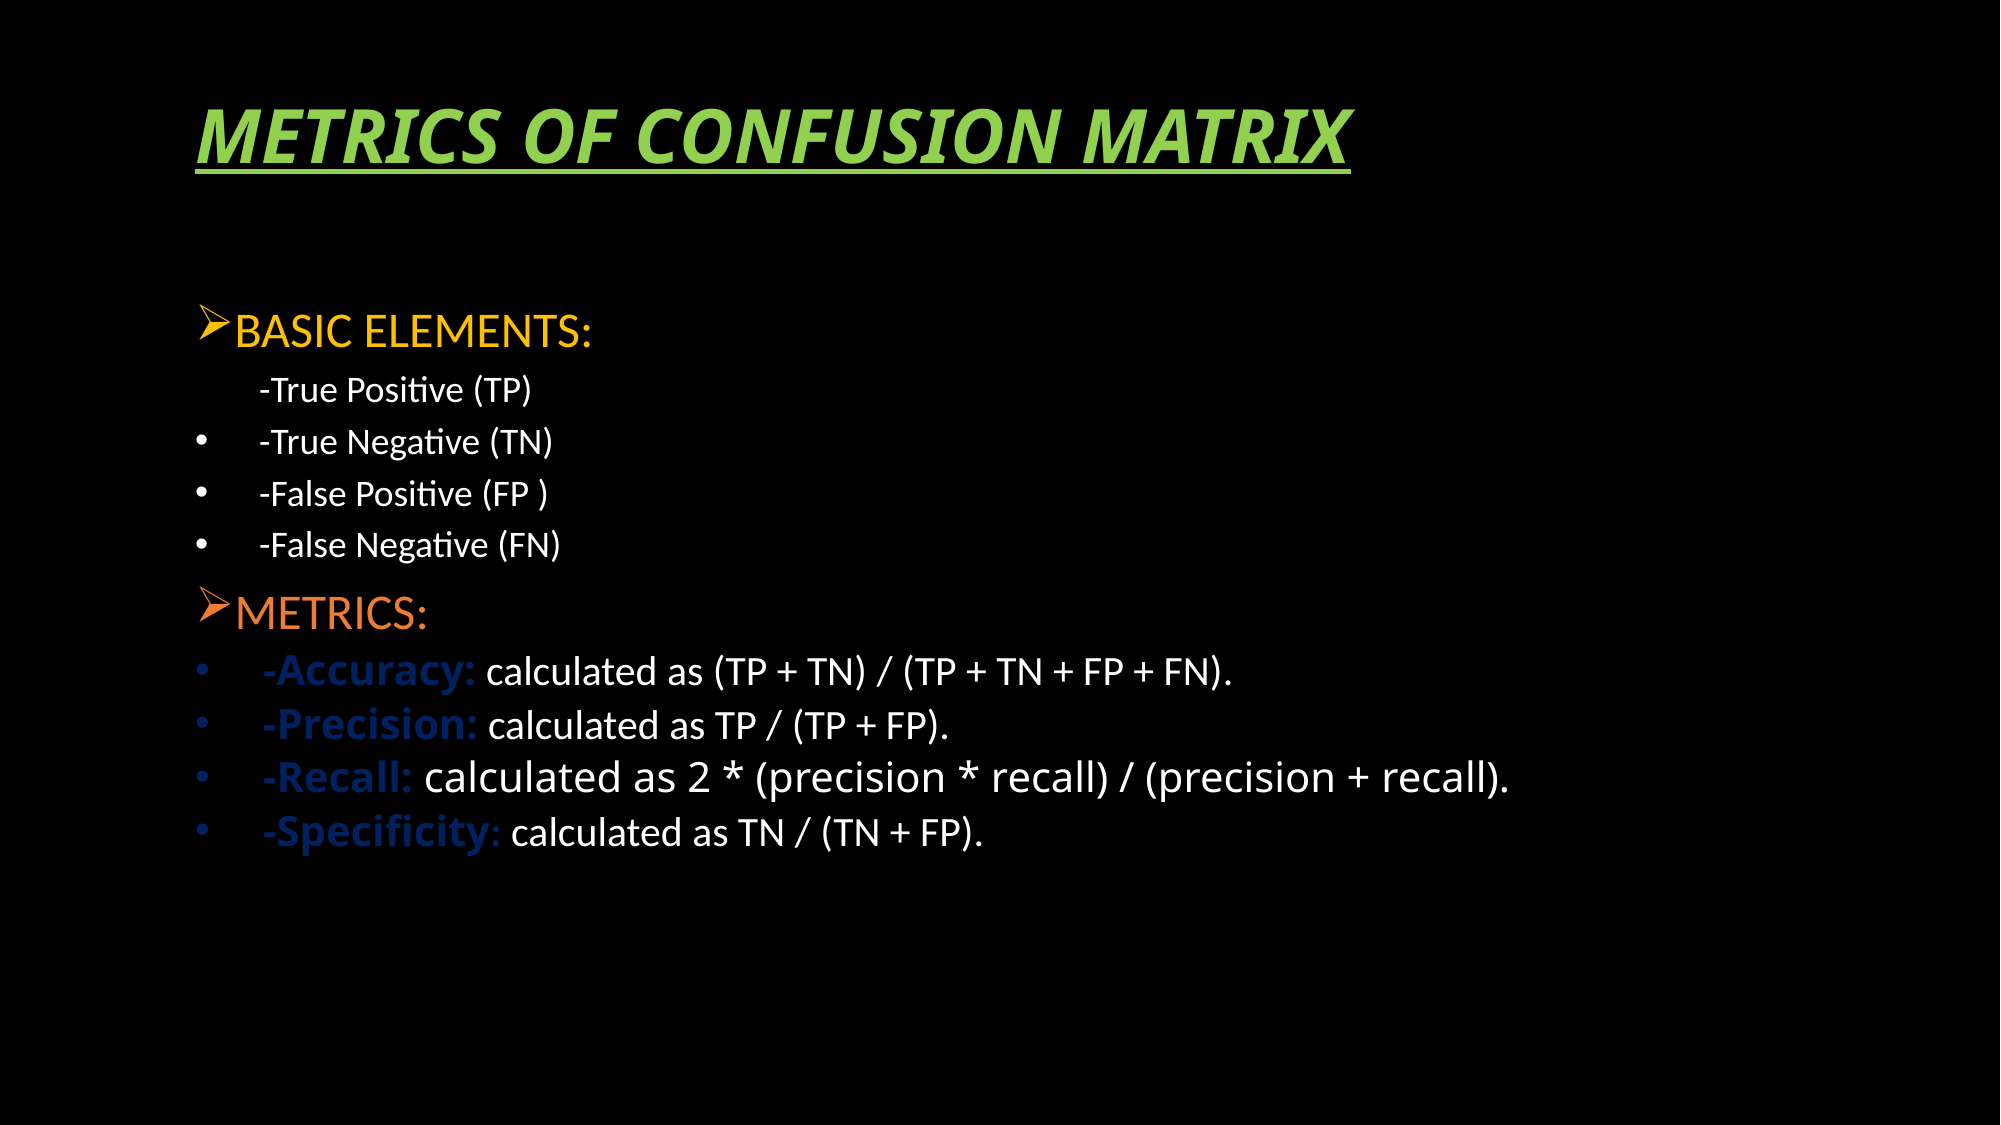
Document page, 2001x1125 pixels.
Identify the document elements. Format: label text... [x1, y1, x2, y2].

title METRICS OF CONFUSION MATRIX [180, 47, 1830, 231]
list BASIC ELEMENTS: -True Positive (TP) -True Negative (TN) -False Positive (FP ) -False Negative (FN) METRICS: -Accuracy: calculated as (TP + TN) / (TP + TN + FP + FN). -Precision: calculated as TP / (TP + FP). -Recall: calculated as 2 * (precision * recall) / (precision + recall). -Specificity: calculated as TN / (TN + FP). [180, 297, 1830, 1078]
